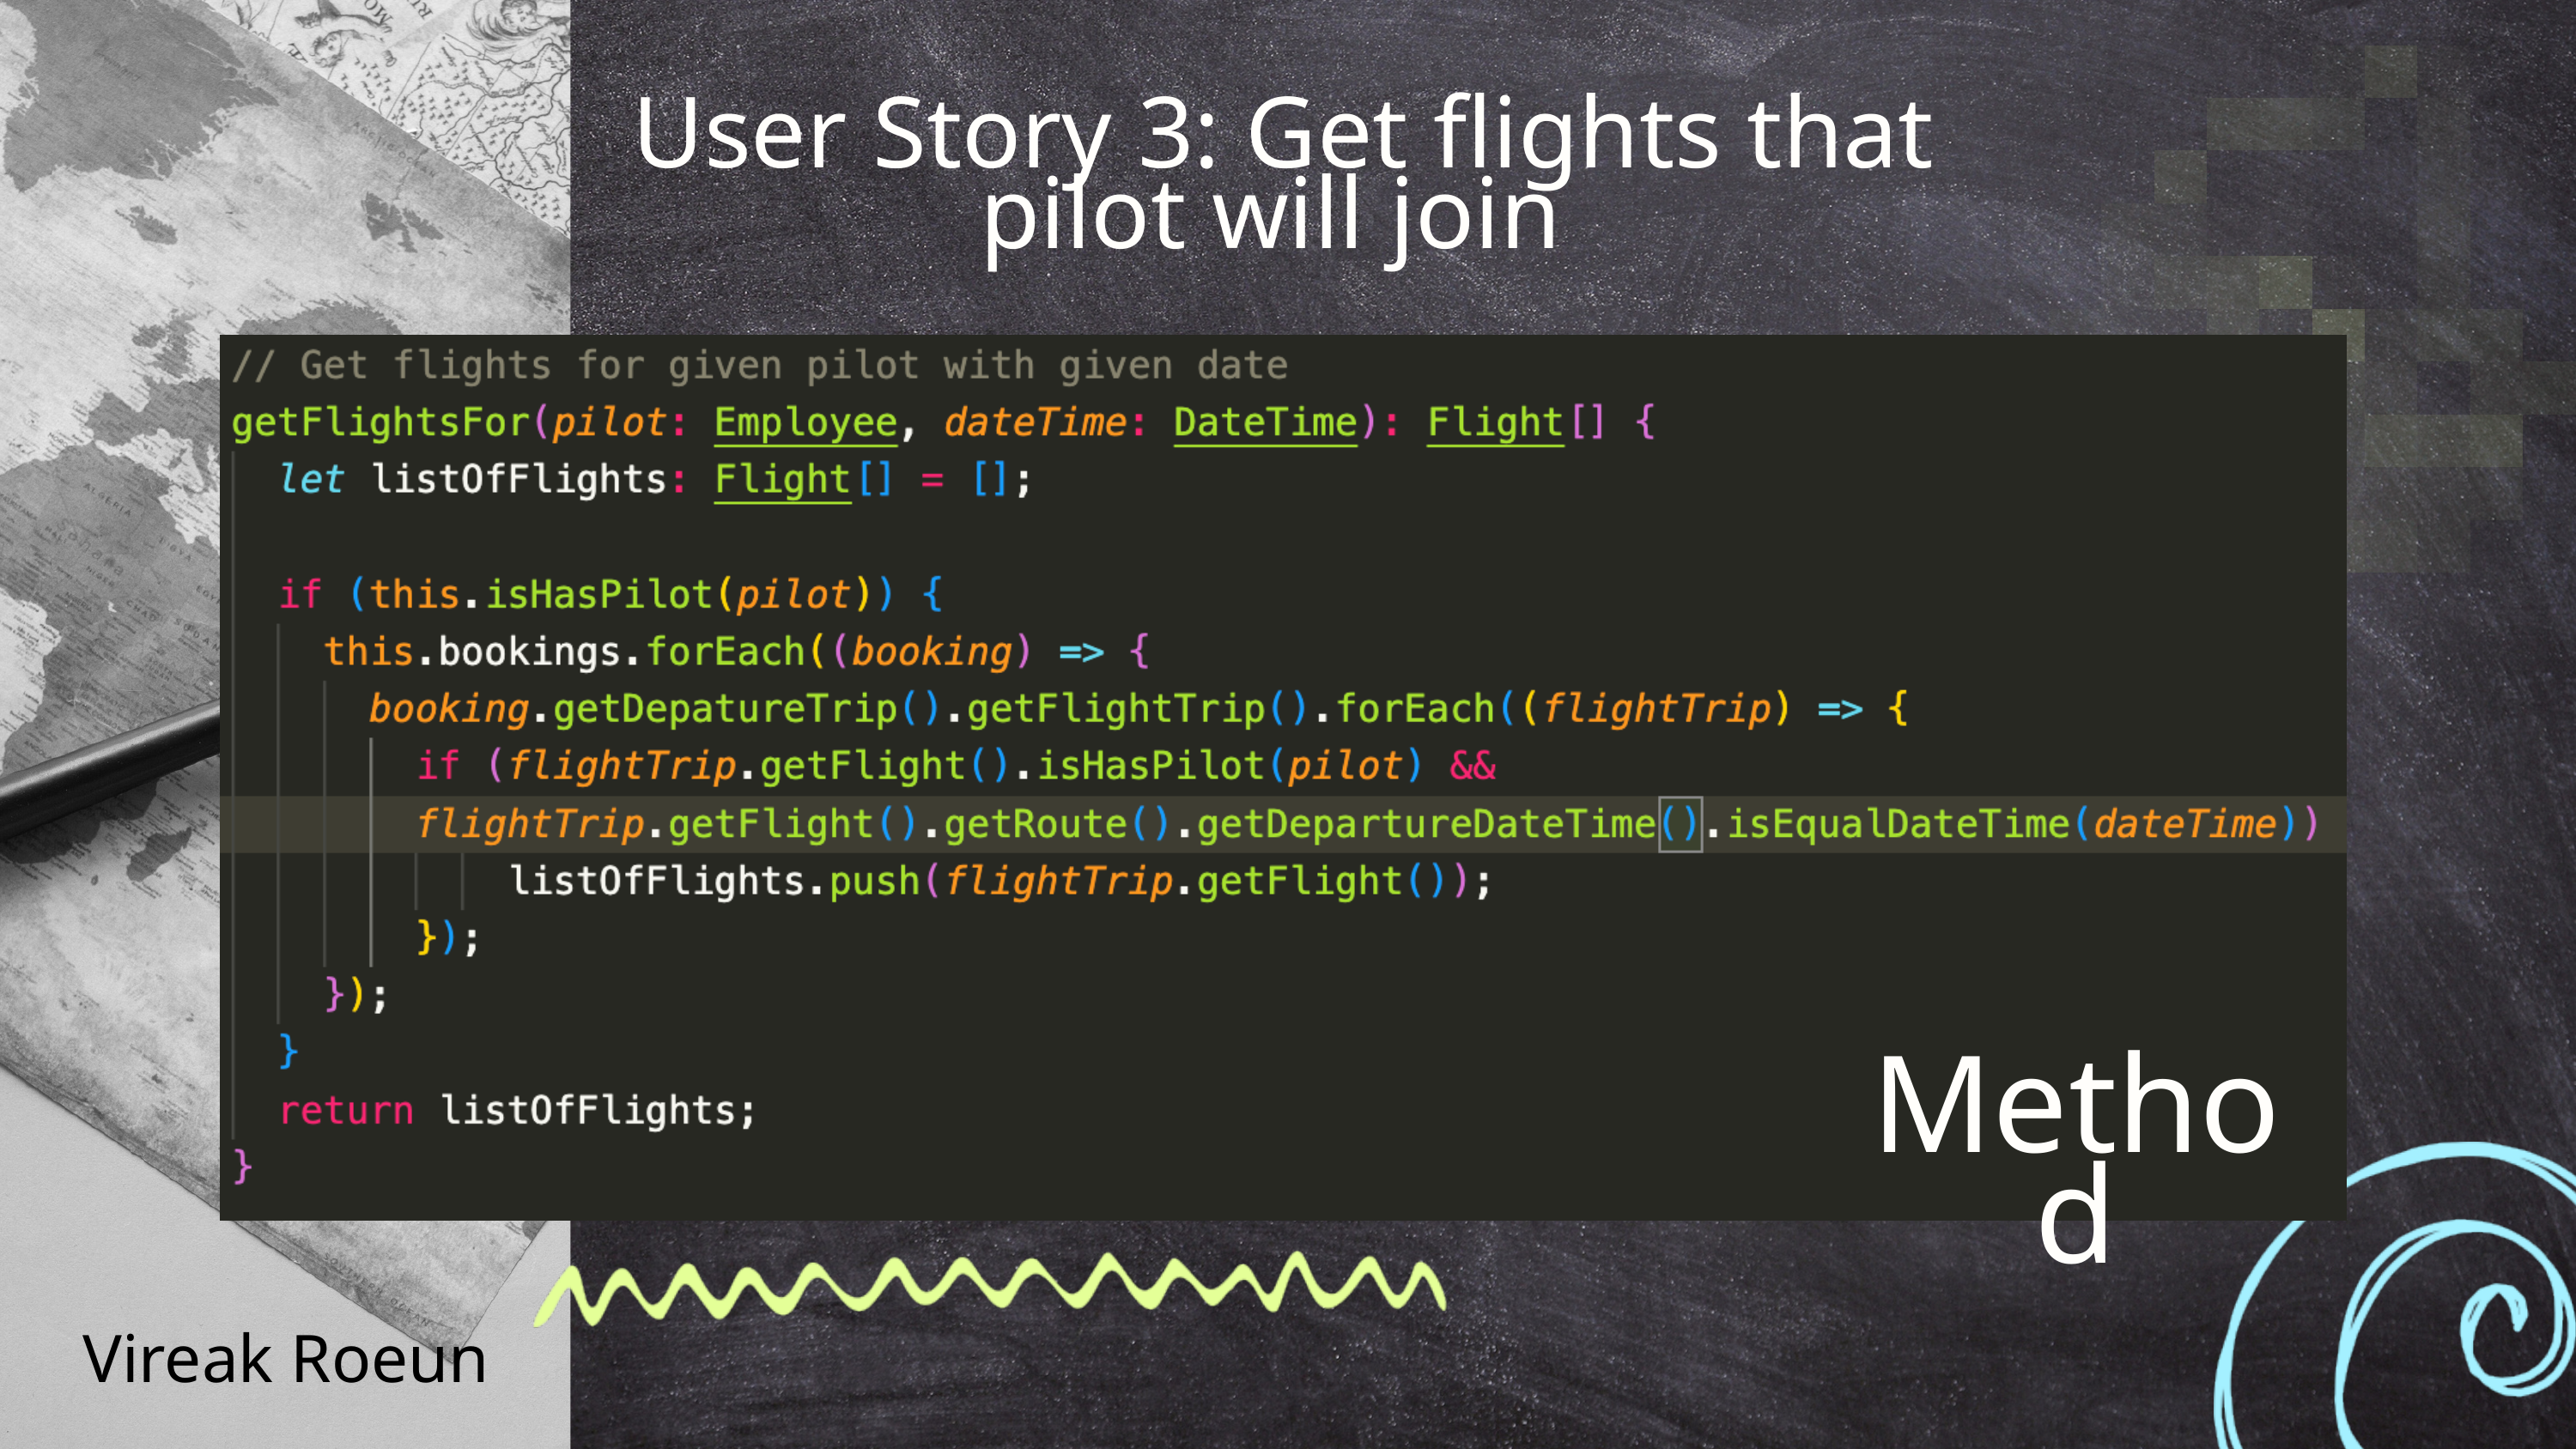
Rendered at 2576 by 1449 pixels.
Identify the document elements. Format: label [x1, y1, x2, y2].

text_box [0, 0, 571, 1449]
picture [220, 0, 2576, 1449]
